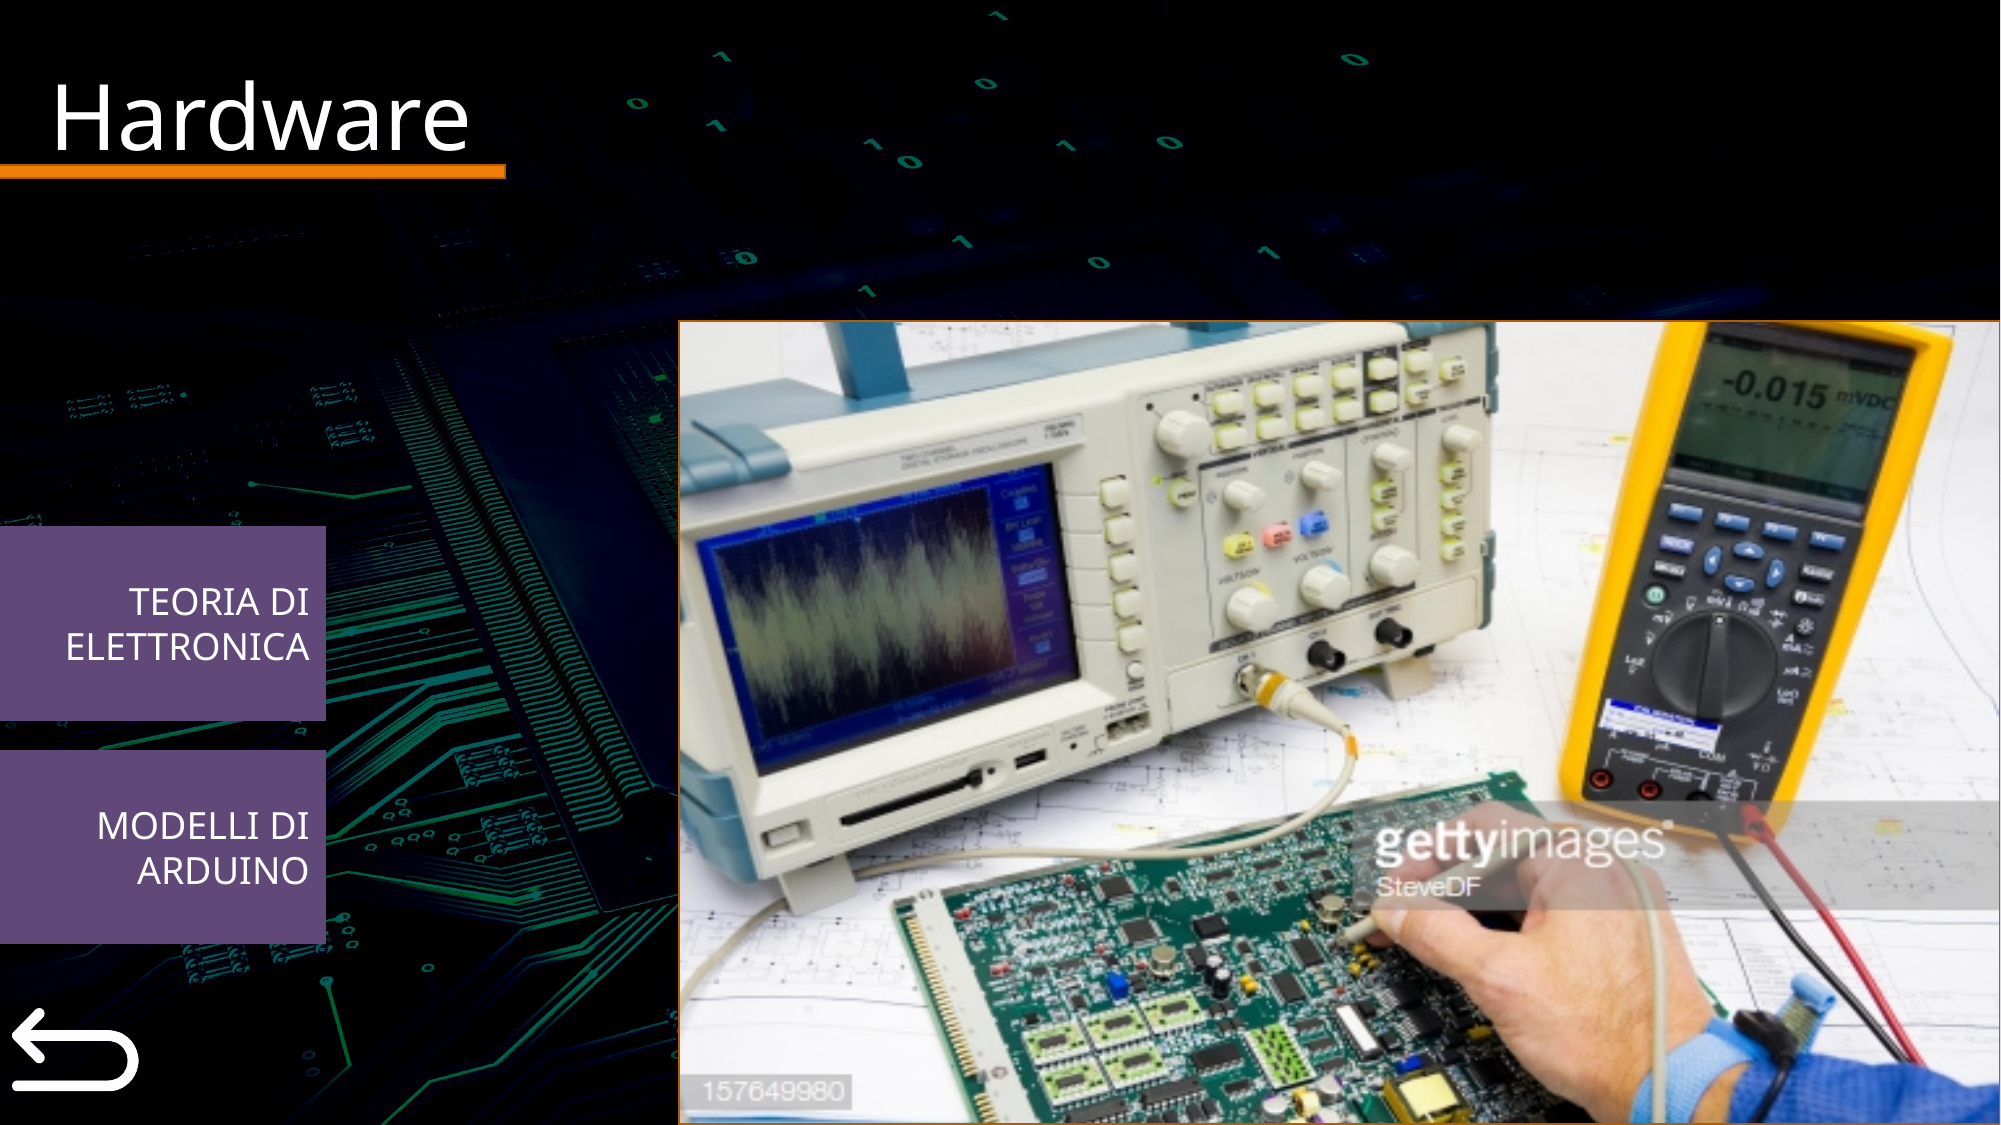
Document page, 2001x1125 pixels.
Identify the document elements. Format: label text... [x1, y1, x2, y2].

text_box MODELLI DI ARDUINO [0, 750, 326, 944]
text_box [678, 320, 2000, 1125]
text_box Hardware [34, 51, 816, 177]
text_box [0, 164, 506, 179]
text_box TEORIA DI ELETTRONICA [0, 526, 326, 721]
picture [0, 0, 2001, 1125]
